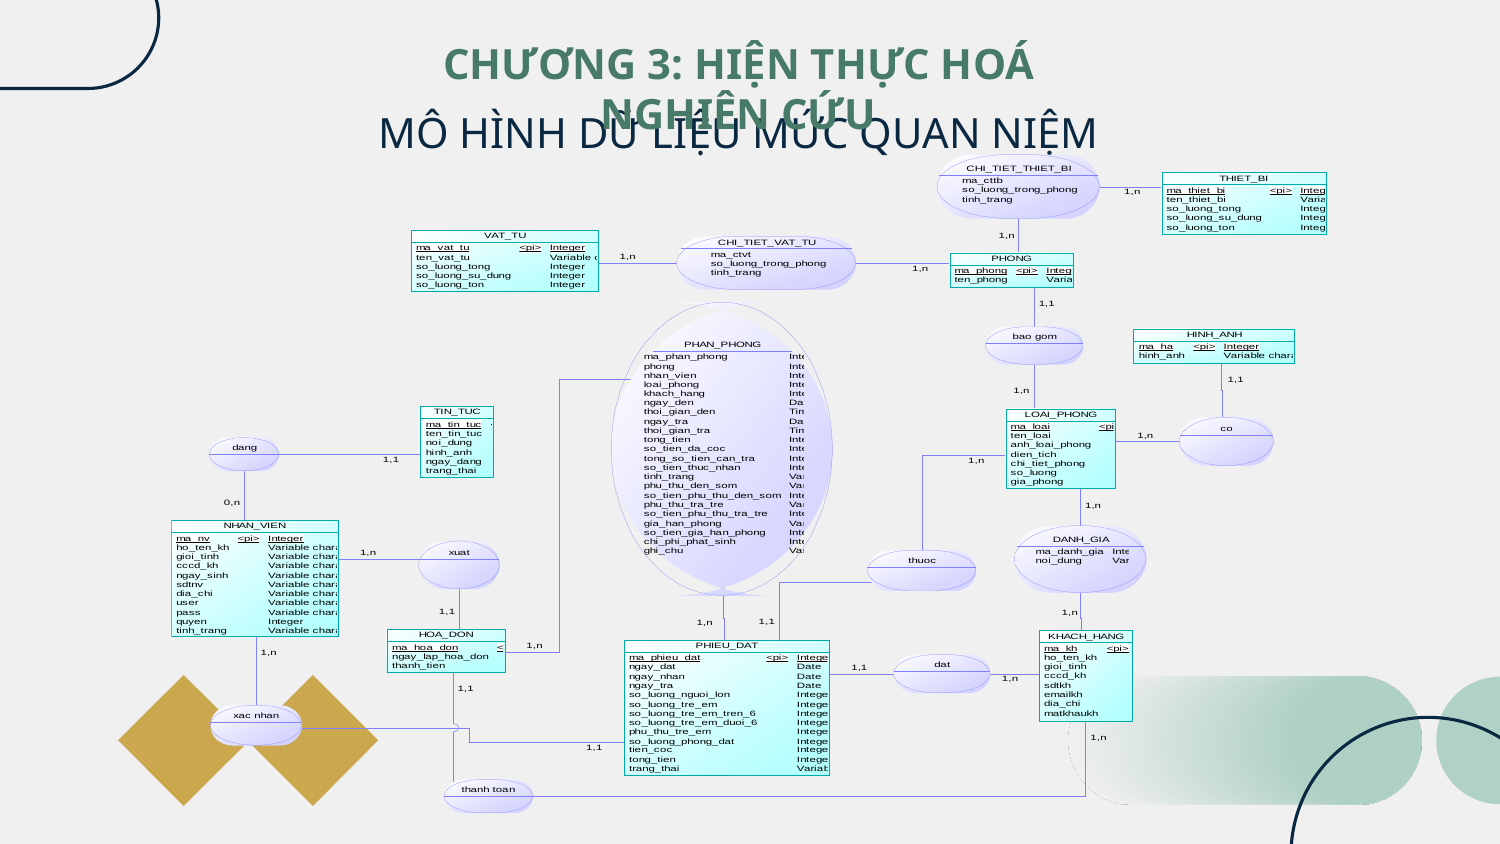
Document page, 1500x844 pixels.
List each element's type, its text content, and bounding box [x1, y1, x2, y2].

picture [171, 154, 1422, 816]
title MÔ HÌNH DỮ LIỆU MỨC QUAN NIỆM [106, 91, 1371, 155]
text_box CHƯƠNG 3: HIỆN THỰC HOÁ NGHIÊN CỨU [344, 23, 1134, 100]
